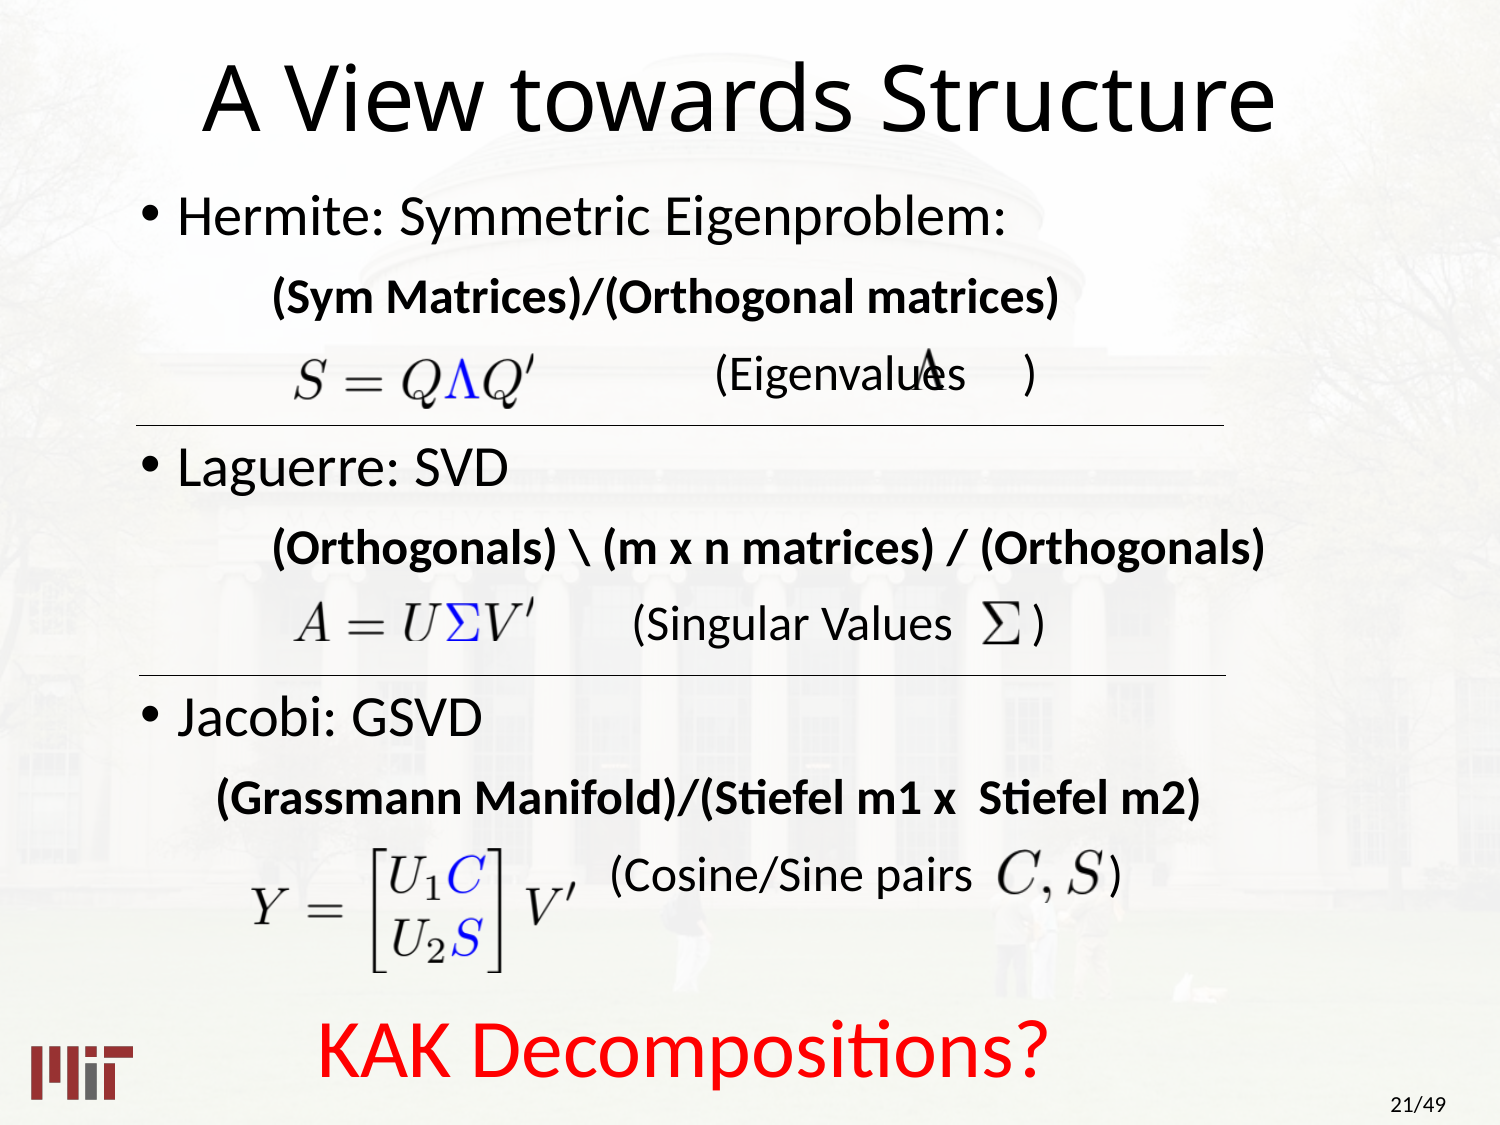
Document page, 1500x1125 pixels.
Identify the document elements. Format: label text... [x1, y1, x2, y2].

picture [292, 595, 534, 641]
list Hermite: Symmetric Eigenproblem: (Sym Matrices)/(Orthogonal matrices) (Eigenvalues ) Laguerre: SVD (Orthogonals) \ (m x n matrices) / (Orthogonals) (Singular Values ) Jacobi: GSVD (Grassmann Manifold)/(Stiefel m1 x Stiefel m2) (Cosine/Sine pairs ) [125, 163, 1310, 1031]
picture [910, 347, 947, 390]
picture [981, 601, 1020, 645]
picture [250, 847, 576, 973]
picture [293, 352, 534, 409]
title A View towards Structure [187, 0, 1354, 204]
text_box KAK Decompositions? [302, 987, 1068, 1102]
picture [997, 849, 1103, 903]
picture [26, 1042, 137, 1103]
